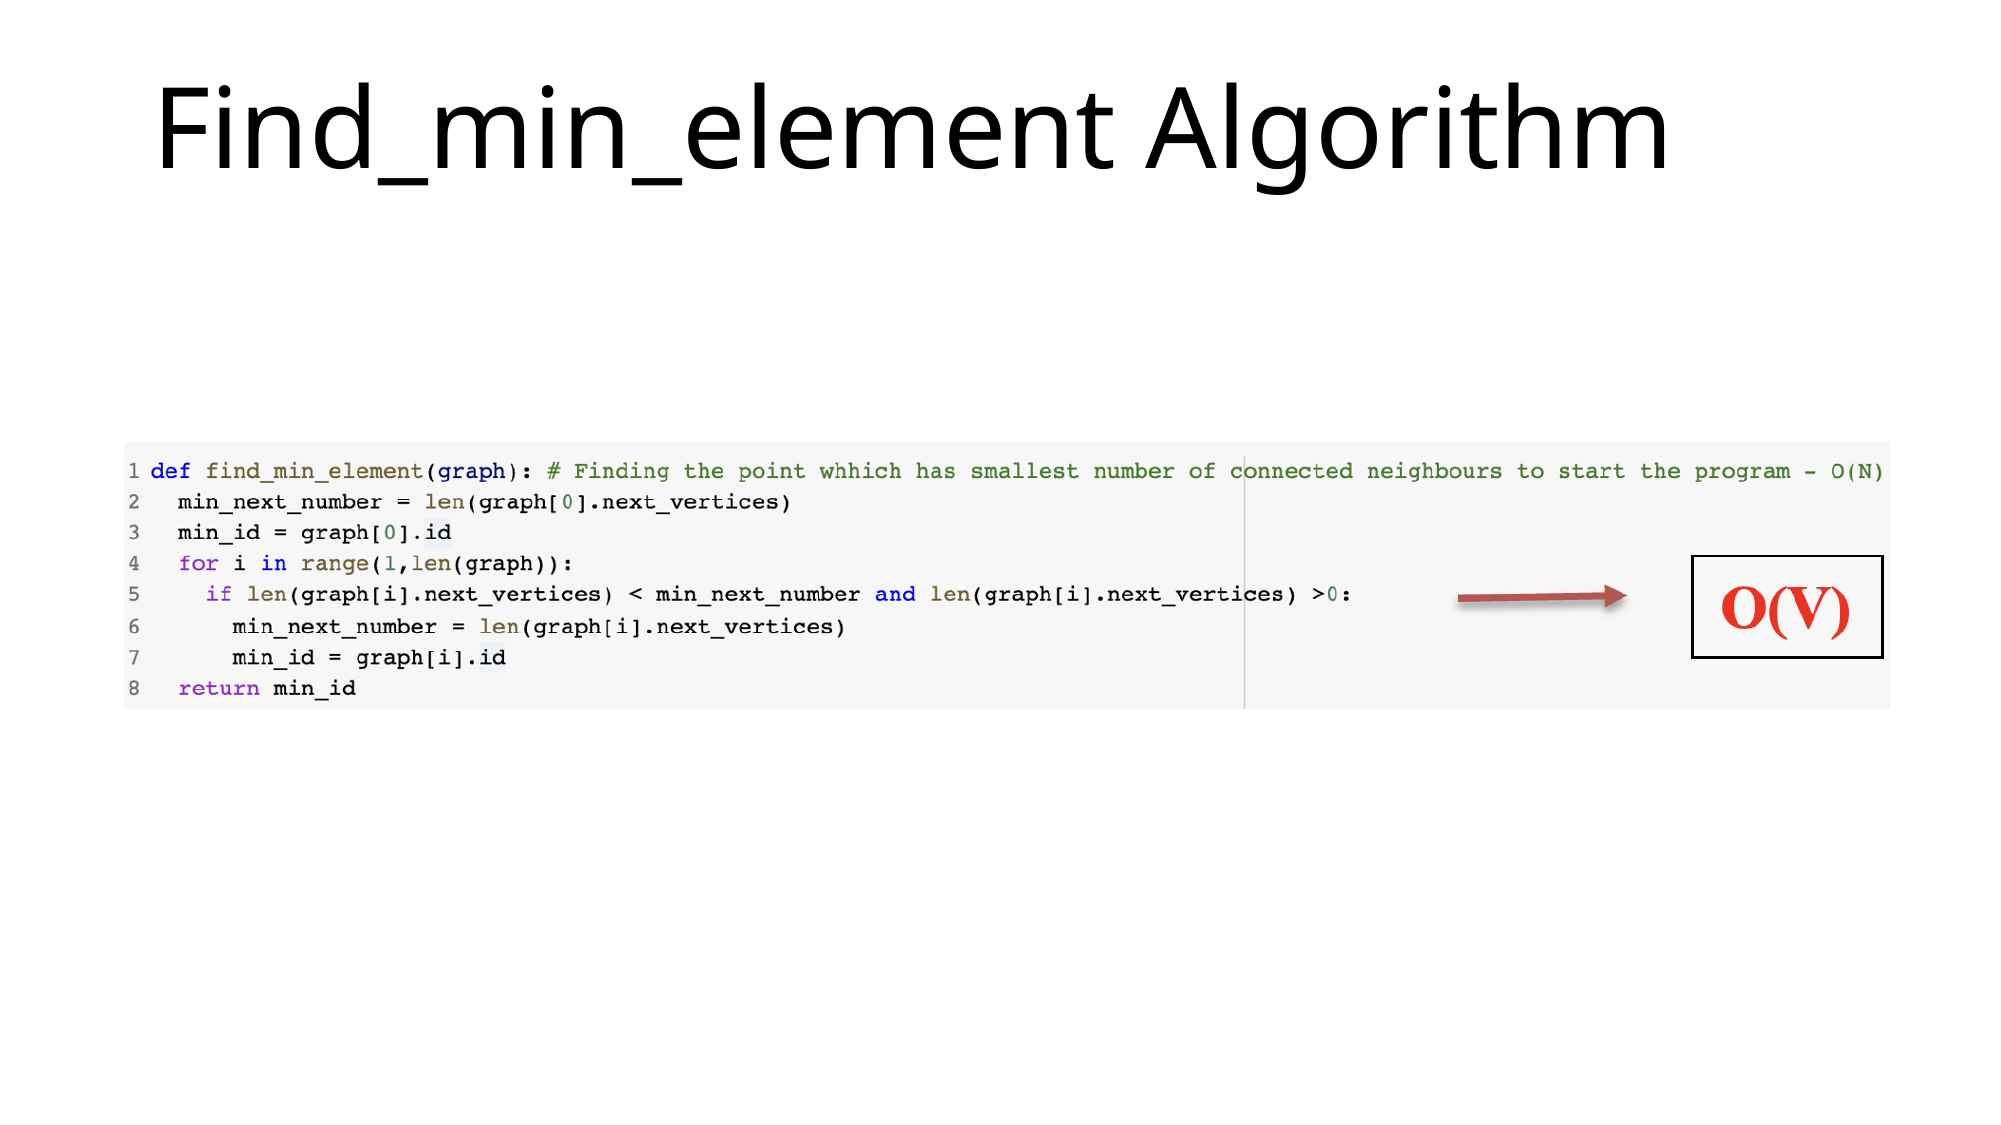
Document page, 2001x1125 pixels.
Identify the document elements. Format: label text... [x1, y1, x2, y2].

picture [110, 424, 1929, 729]
title Find_min_element Algorithm [137, 47, 1863, 201]
